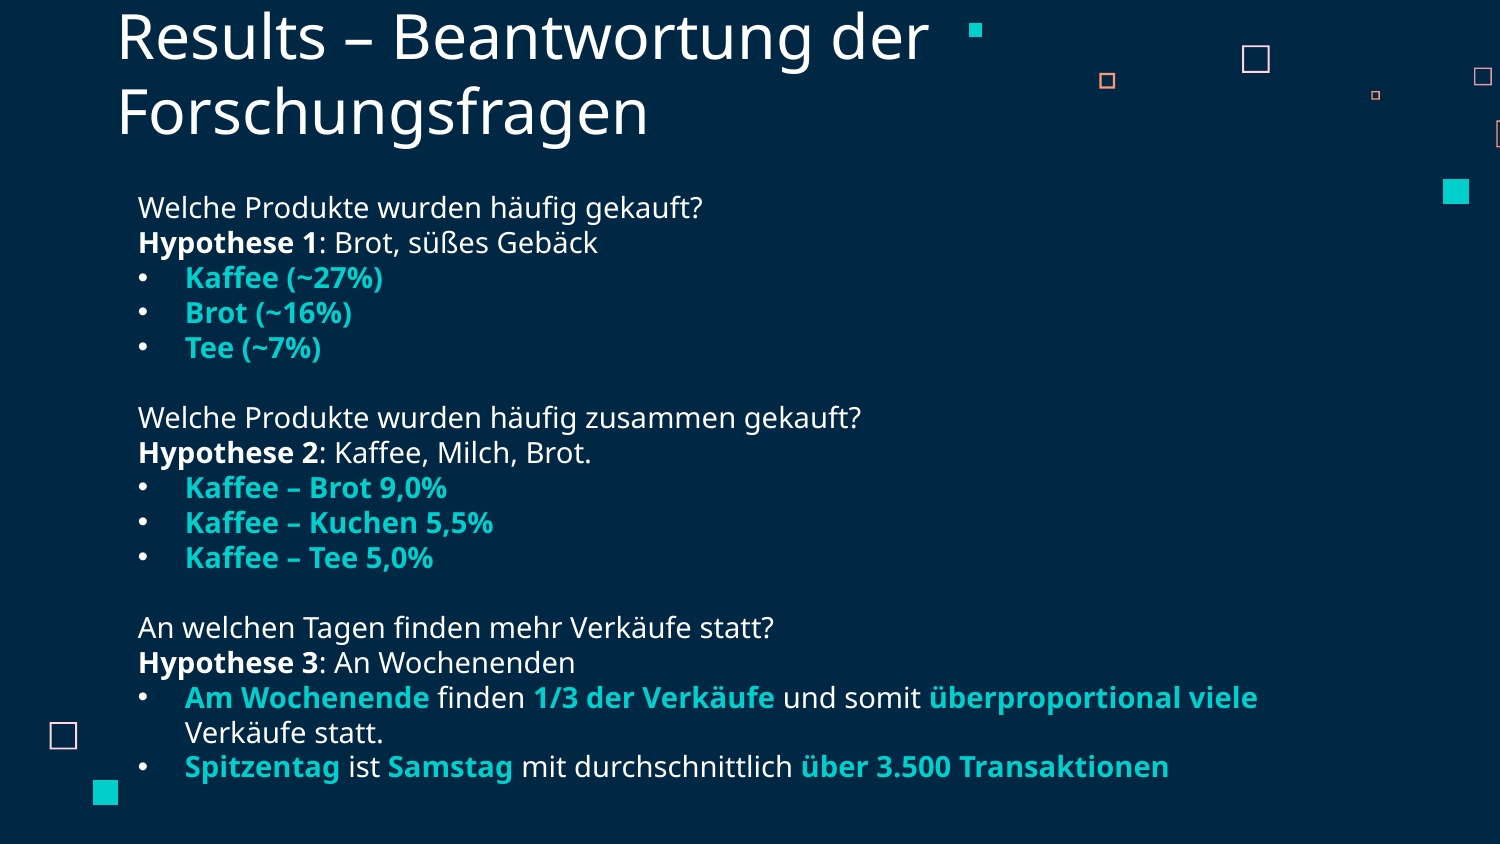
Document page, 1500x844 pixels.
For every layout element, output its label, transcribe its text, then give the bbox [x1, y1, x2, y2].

text_box Welche Produkte wurden häufig gekauft? Hypothese 1: Brot, süßes Gebäck Kaffee (~27%) Brot (~16%) Tee (~7%) Welche Produkte wurden häufig zusammen gekauft? Hypothese 2: Kaffee, Milch, Brot. Kaffee – Brot 9,0% Kaffee – Kuchen 5,5% Kaffee – Tee 5,0% An welchen Tagen finden mehr Verkäufe statt? Hypothese 3: An Wochenenden Am Wochenende finden 1/3 der Verkäufe und somit überproportional viele Verkäufe statt. Spitzentag ist Samstag mit durchschnittlich über 3.500 Transaktionen [97, 174, 1389, 796]
title Results – Beantwortung der Forschungsfragen [101, 67, 1334, 163]
